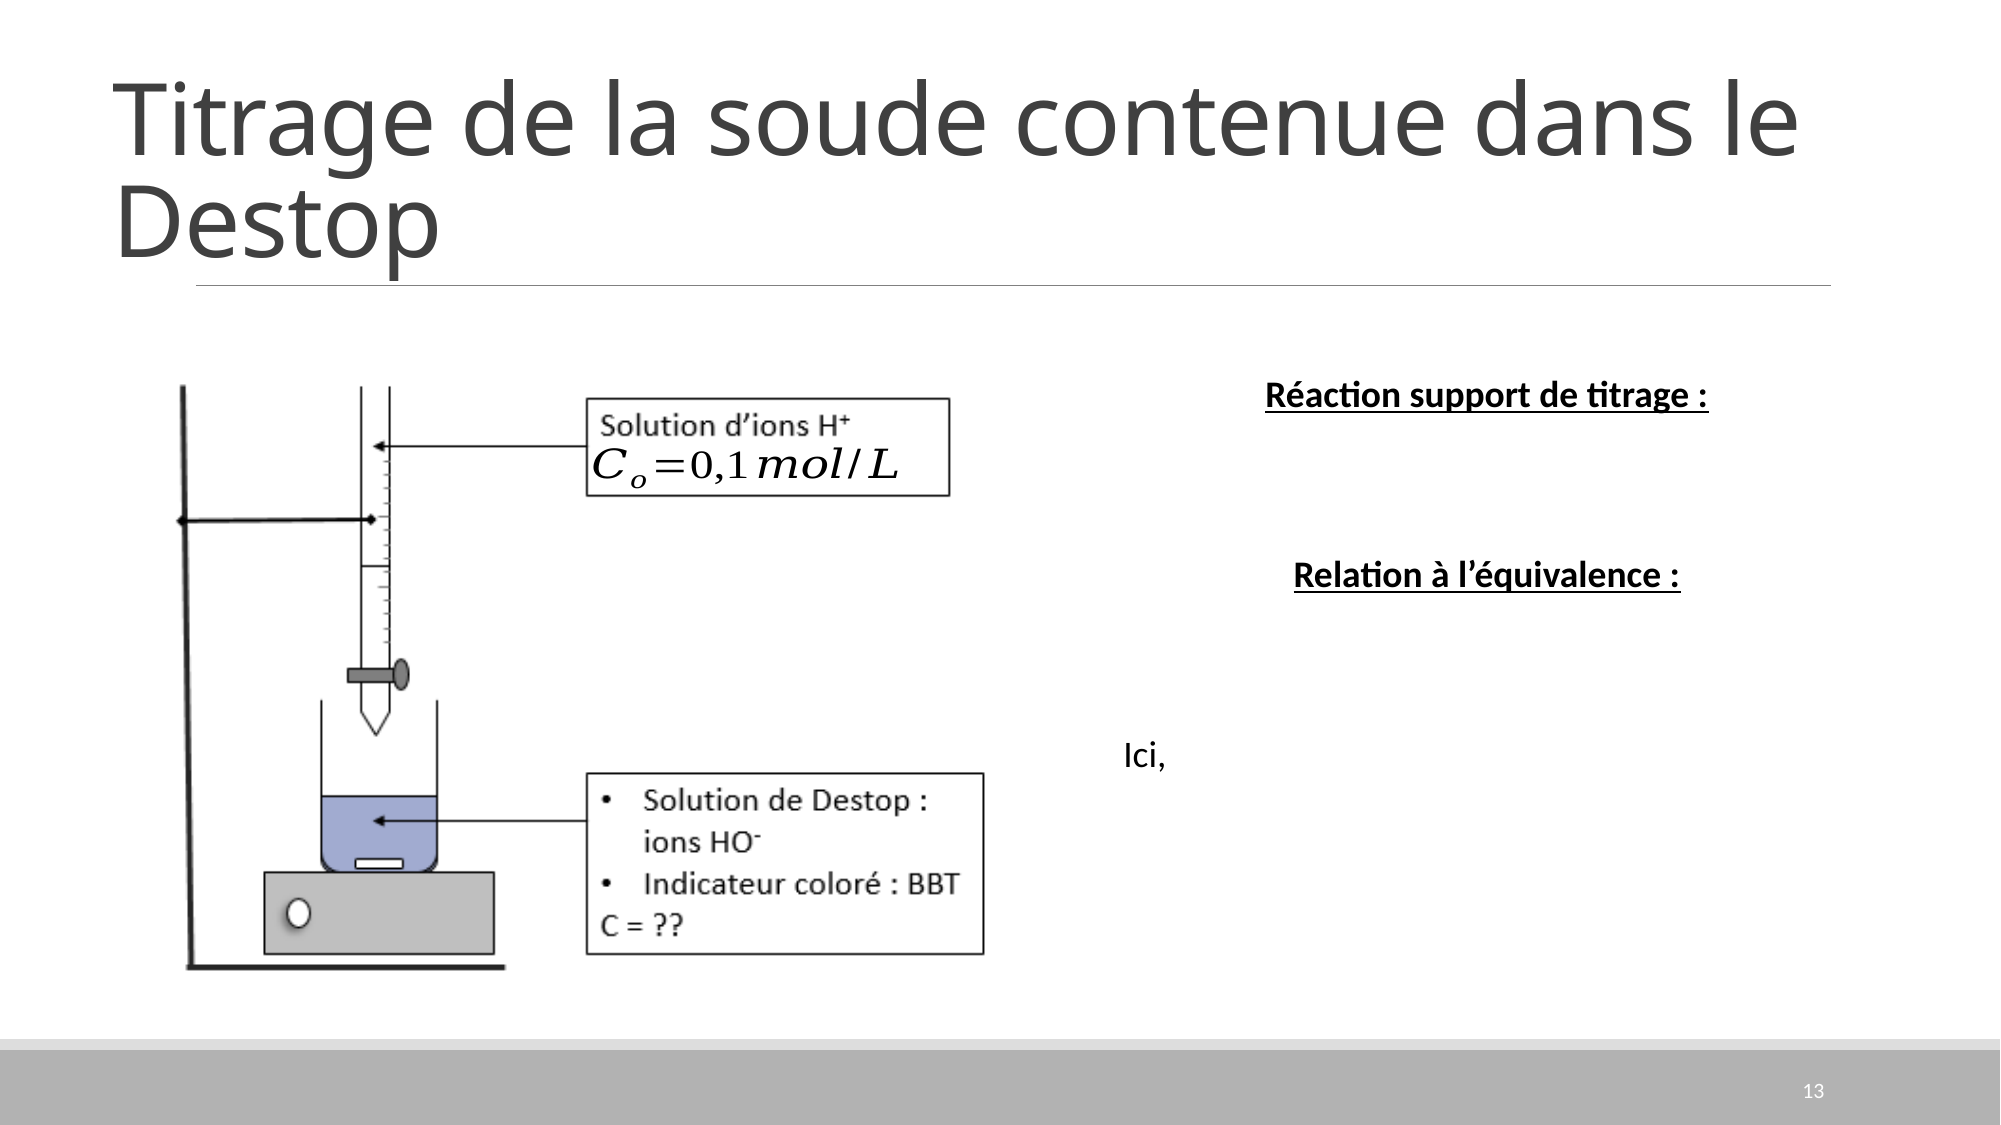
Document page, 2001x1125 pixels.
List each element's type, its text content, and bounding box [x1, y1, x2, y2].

title Titrage de la soude contenue dans le Destop [97, 47, 1922, 285]
picture [151, 345, 1001, 984]
slide_number 13 [1624, 1059, 1840, 1120]
